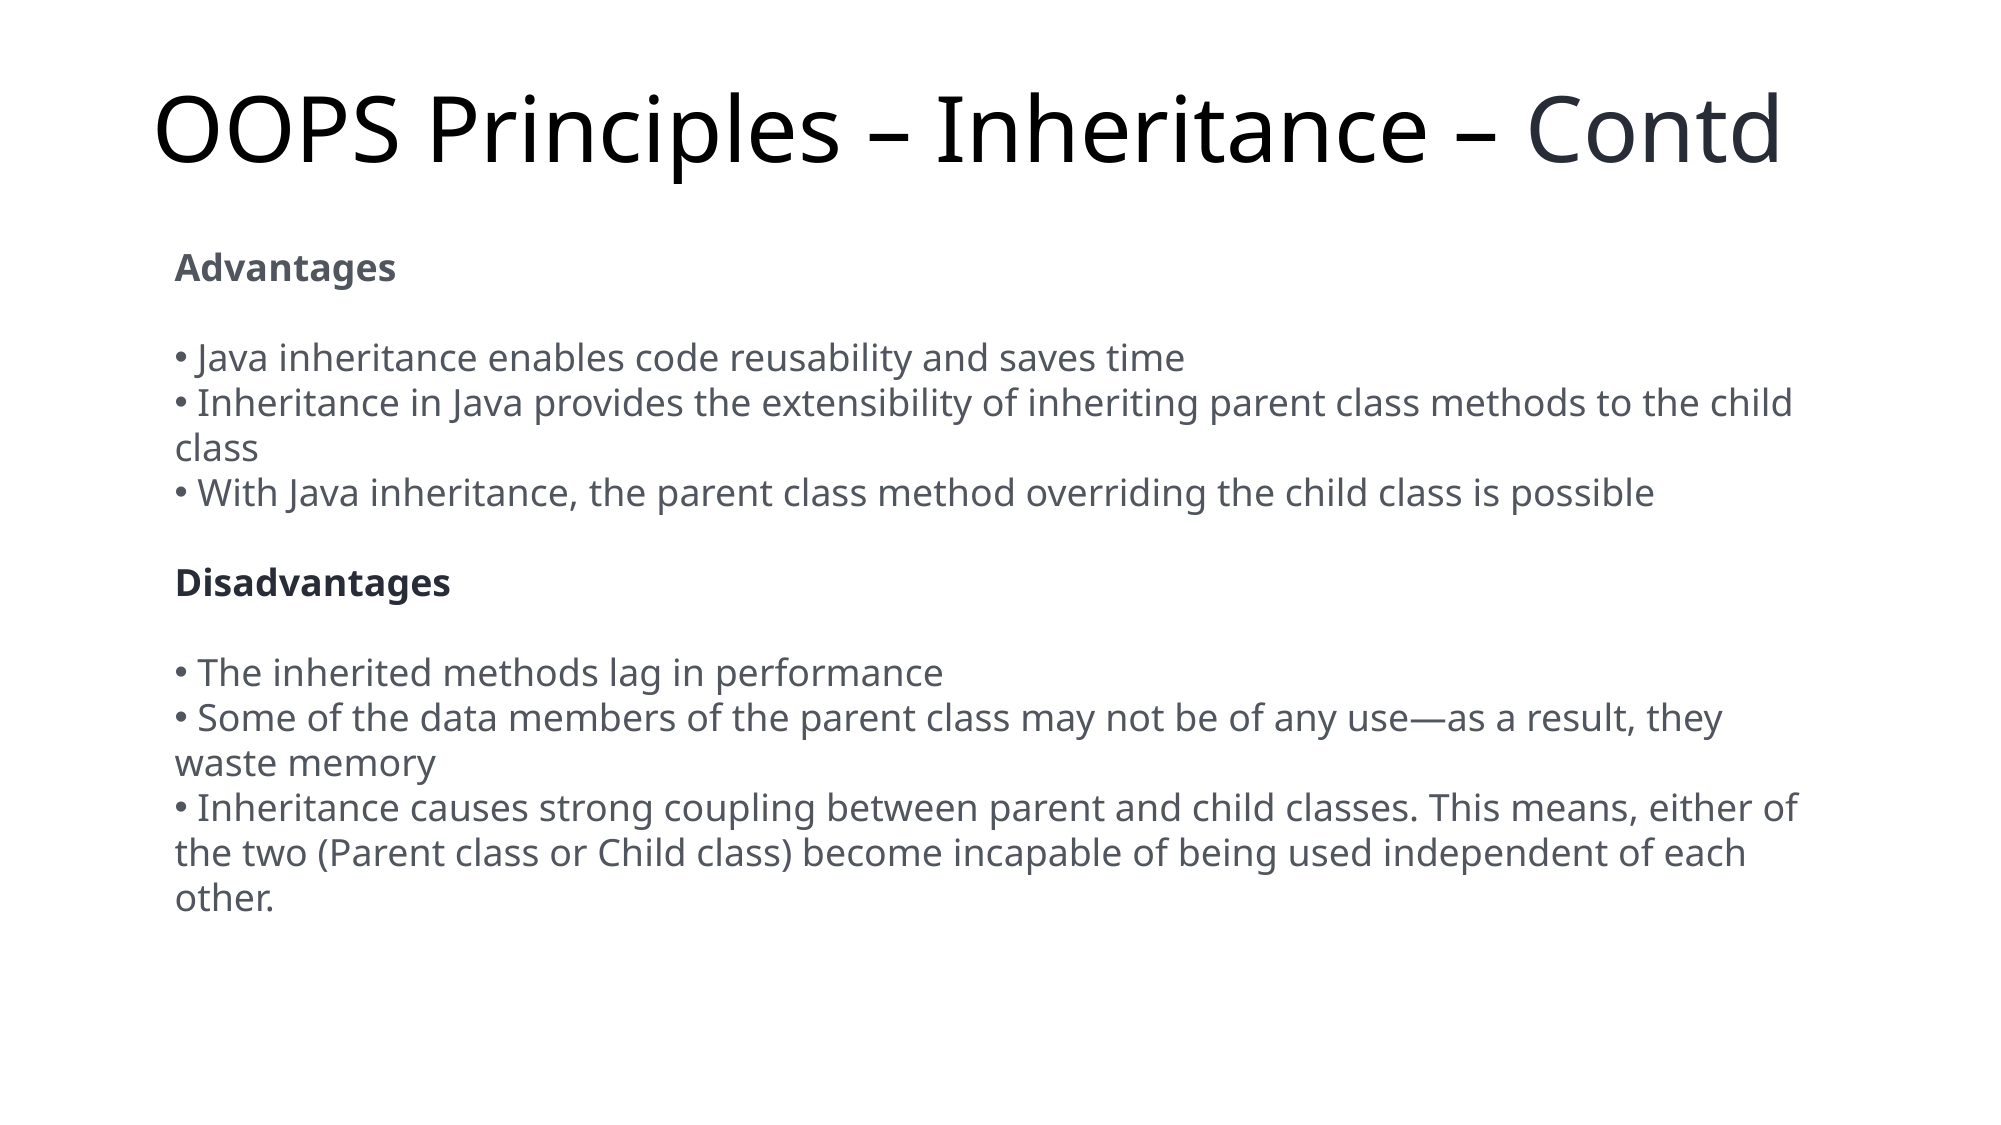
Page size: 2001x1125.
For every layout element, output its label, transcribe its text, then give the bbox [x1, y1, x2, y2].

text_box Advantages Java inheritance enables code reusability and saves time Inheritance in Java provides the extensibility of inheriting parent class methods to the child class With Java inheritance, the parent class method overriding the child class is possible Disadvantages The inherited methods lag in performance Some of the data members of the parent class may not be of any use—as a result, they waste memory Inheritance causes strong coupling between parent and child classes. This means, either of the two (Parent class or Child class) become incapable of being used independent of each other. [159, 236, 1830, 927]
title OOPS Principles – Inheritance – Contd [137, 59, 1863, 206]
